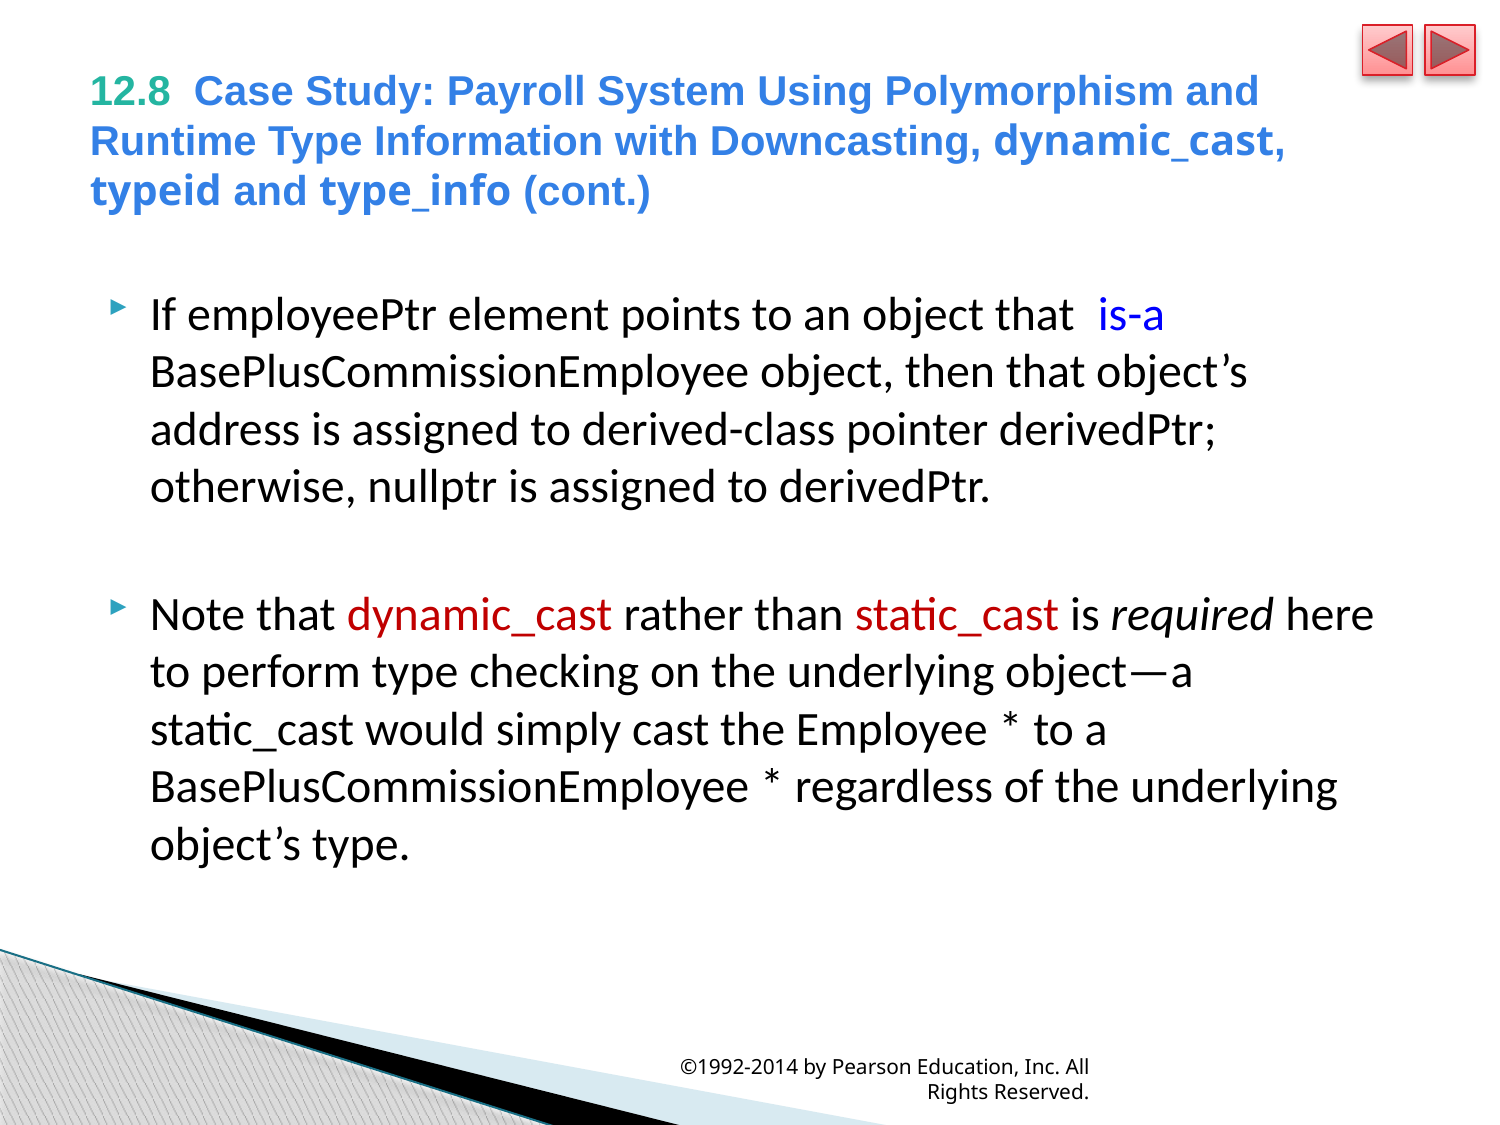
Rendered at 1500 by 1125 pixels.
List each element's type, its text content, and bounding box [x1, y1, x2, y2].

footer ©1992-2014 by Pearson Education, Inc. All Rights Reserved. [650, 1051, 1105, 1112]
title 12.8 Case Study: Payroll System Using Polymorphism and Runtime Type Information with Downcasting, dynamic_cast, typeid and type_info (cont.) [75, 45, 1425, 233]
list If employeePtr element points to an object that is-a BasePlusCommissionEmployee object, then that object’s address is assigned to derived-class pointer derivedPtr; otherwise, nullptr is assigned to derivedPtr. Note that dynamic_cast rather than static_cast is required here to perform type checking on the underlying object—a static_cast would simply cast the Employee * to a BasePlusCommissionEmployee * regardless of the underlying object’s type. [75, 275, 1425, 986]
